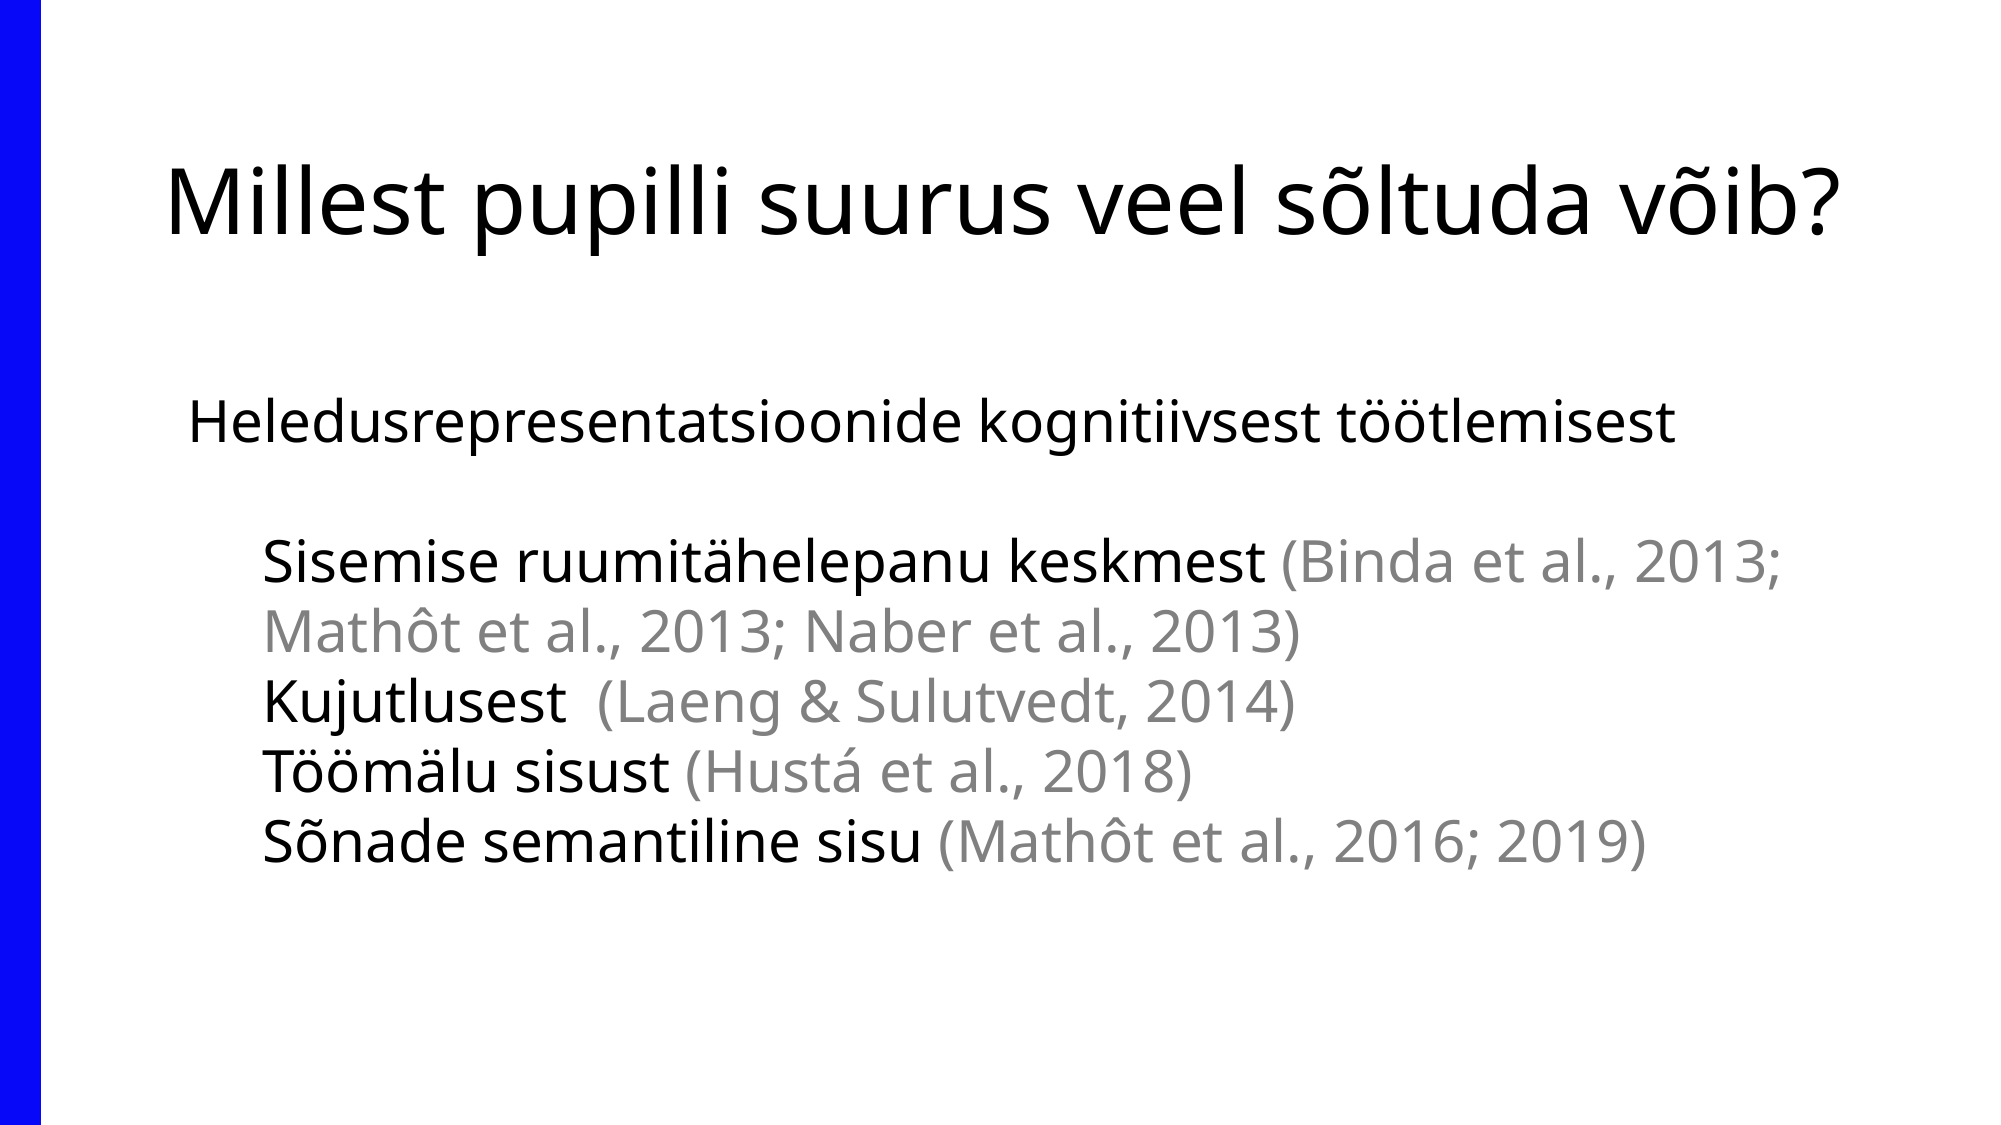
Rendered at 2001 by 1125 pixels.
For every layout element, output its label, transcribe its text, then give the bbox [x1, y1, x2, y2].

text_box Millest pupilli suurus veel sõltuda võib? [148, 96, 1874, 314]
text_box Heledusrepresentatsioonide kognitiivsest töötlemisest Sisemise ruumitähelepanu keskmest (Binda et al., 2013; Mathôt et al., 2013; Naber et al., 2013) Kujutlusest (Laeng & Sulutvedt, 2014) Töömälu sisust (Hustá et al., 2018) Sõnade semantiline sisu (Mathôt et al., 2016; 2019) [172, 377, 1886, 1022]
